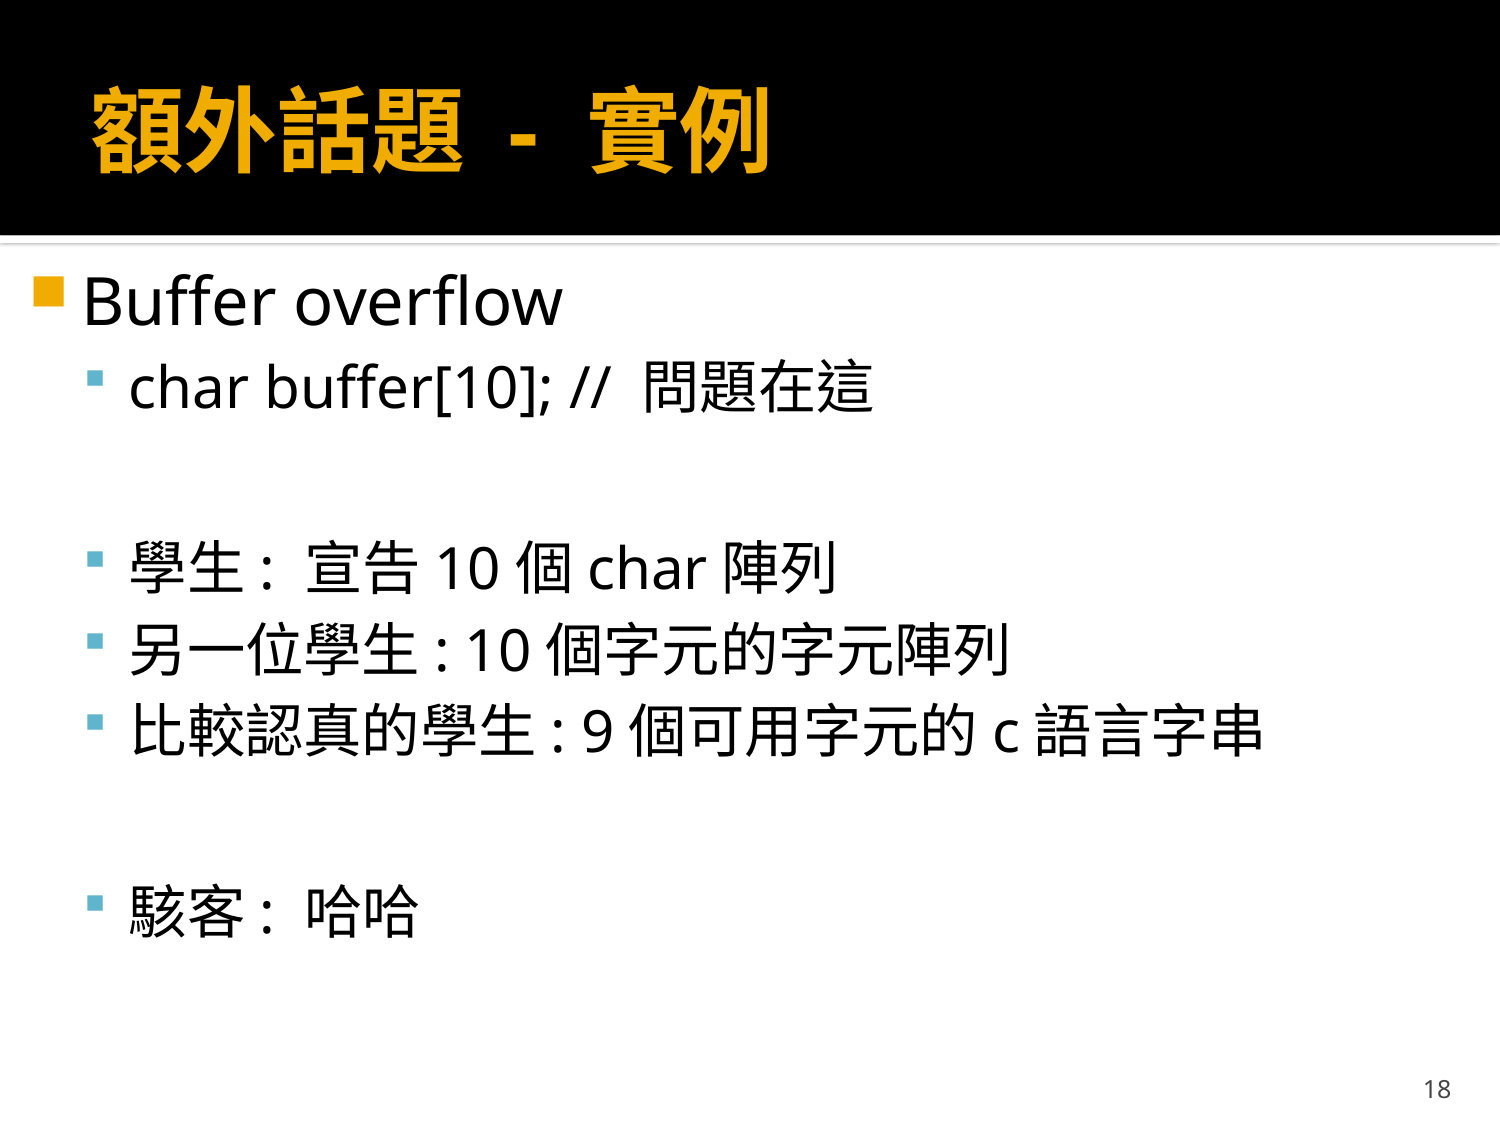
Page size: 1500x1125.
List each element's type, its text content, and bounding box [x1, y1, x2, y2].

title 額外話題 - 實例 [75, 25, 1425, 231]
list Buffer overflow char buffer[10]; // 問題在這 學生: 宣告10個char陣列 另一位學生: 10個字元的字元陣列 比較認真的學生: 9個可用字元的c語言字串 駭客: 哈哈 [0, 243, 1500, 1125]
slide_number 18 [1345, 1062, 1467, 1108]
